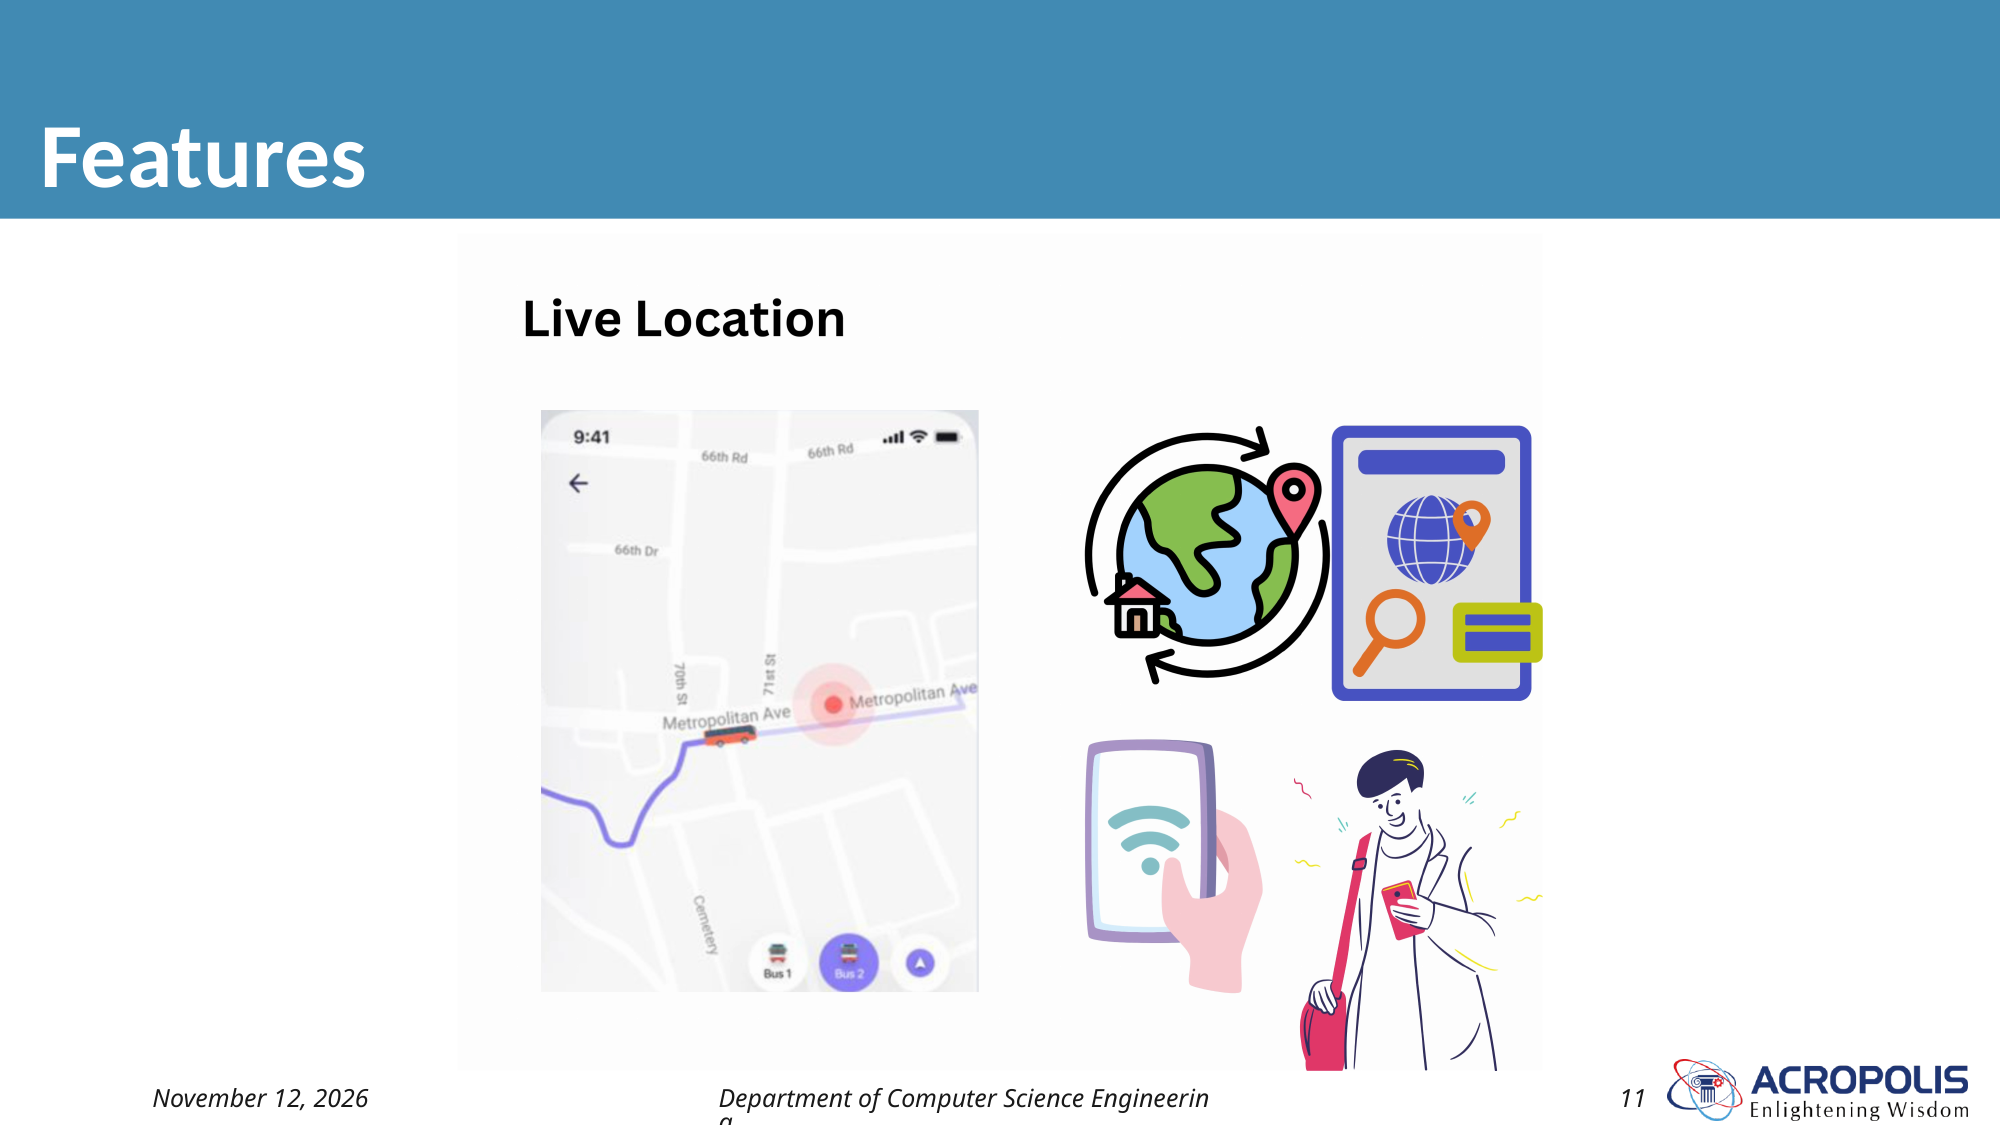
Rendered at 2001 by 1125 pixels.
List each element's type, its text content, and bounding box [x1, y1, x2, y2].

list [456, 232, 1543, 1072]
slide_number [137, 1076, 663, 1122]
footer Department of Computer Science Engineering [703, 1076, 1229, 1122]
picture [1667, 1059, 1968, 1121]
slide_number 11 [1436, 1076, 1662, 1122]
title Features [25, 0, 1974, 214]
